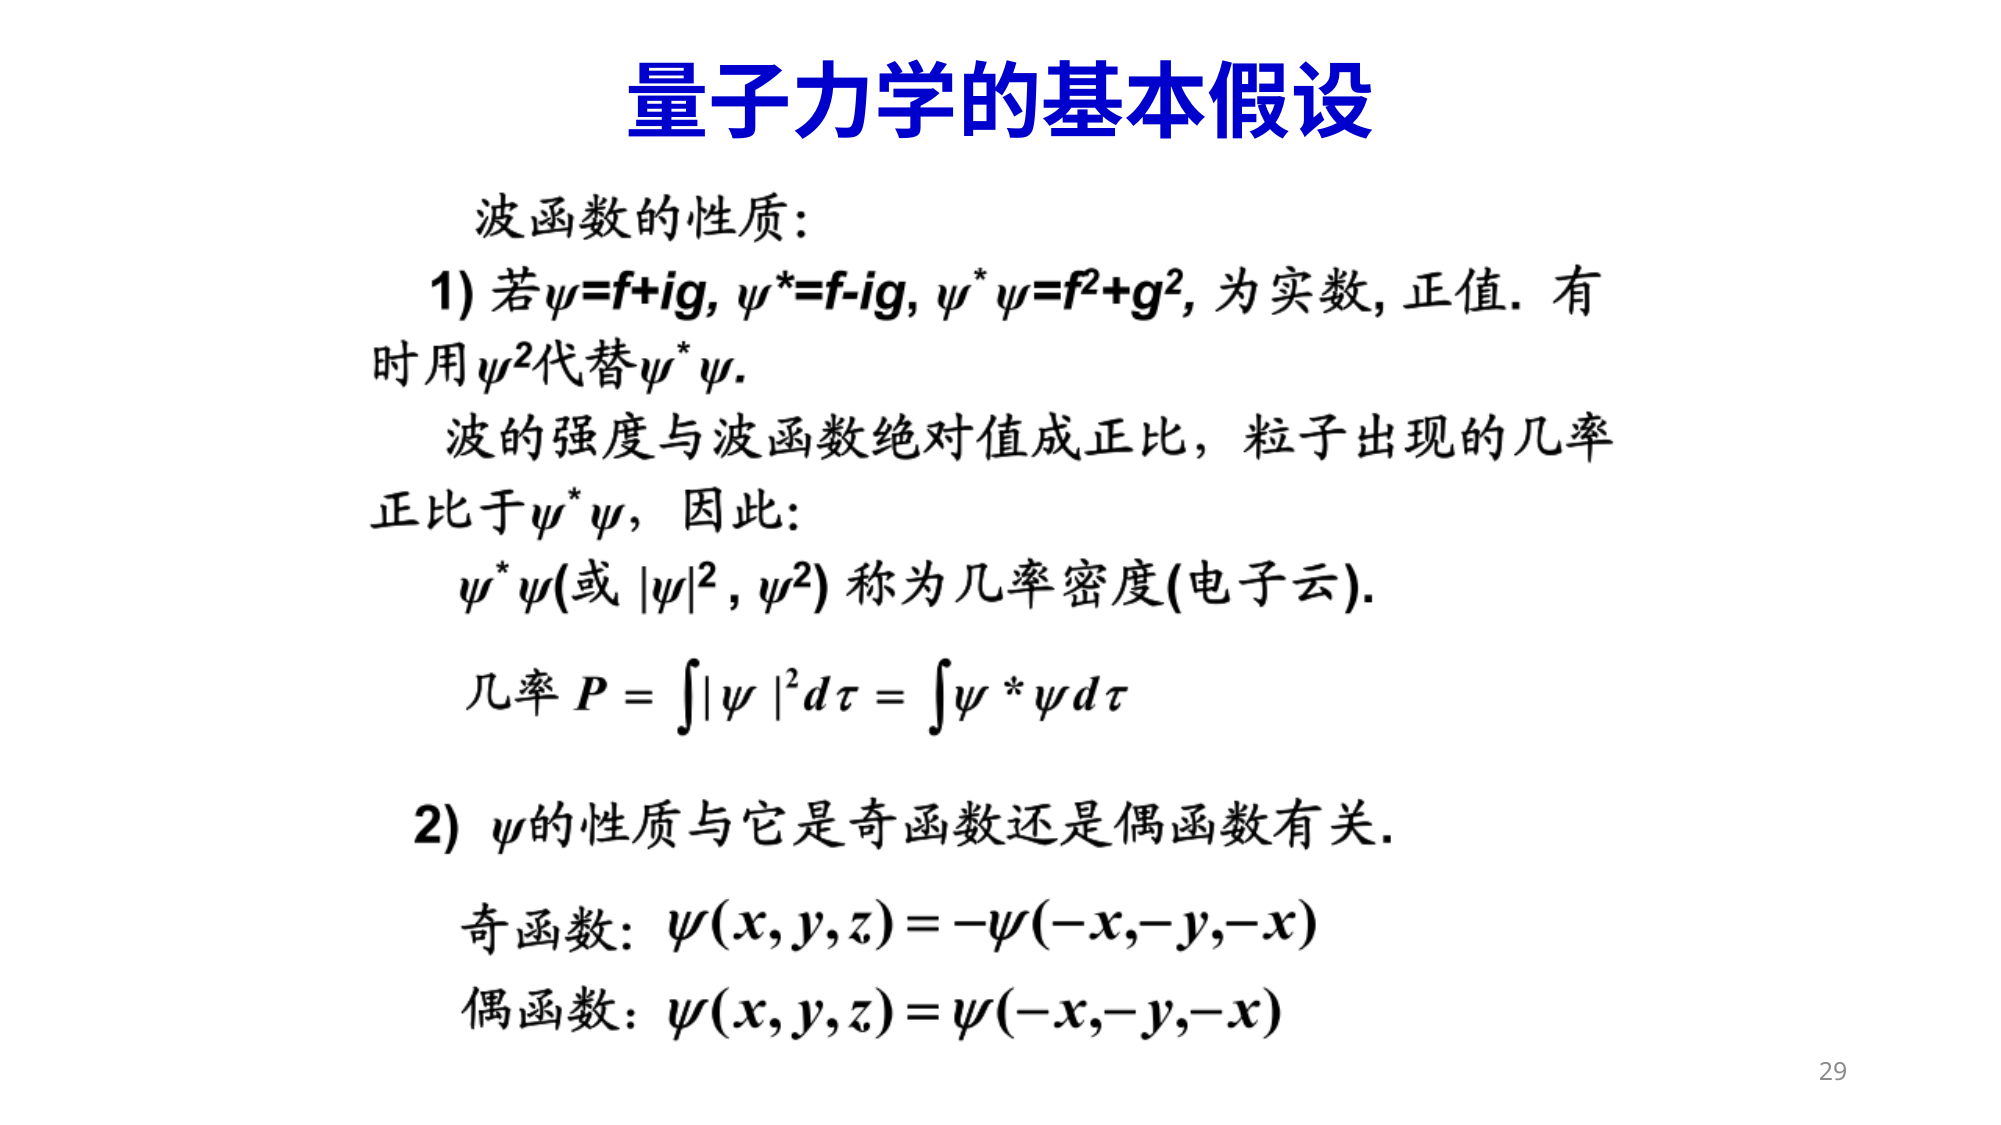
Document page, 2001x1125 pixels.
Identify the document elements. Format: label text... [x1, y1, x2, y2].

text_box 量子力学的基本假设 [50, 40, 1950, 156]
picture [354, 182, 1646, 1059]
slide_number 29 [1412, 1042, 1863, 1103]
